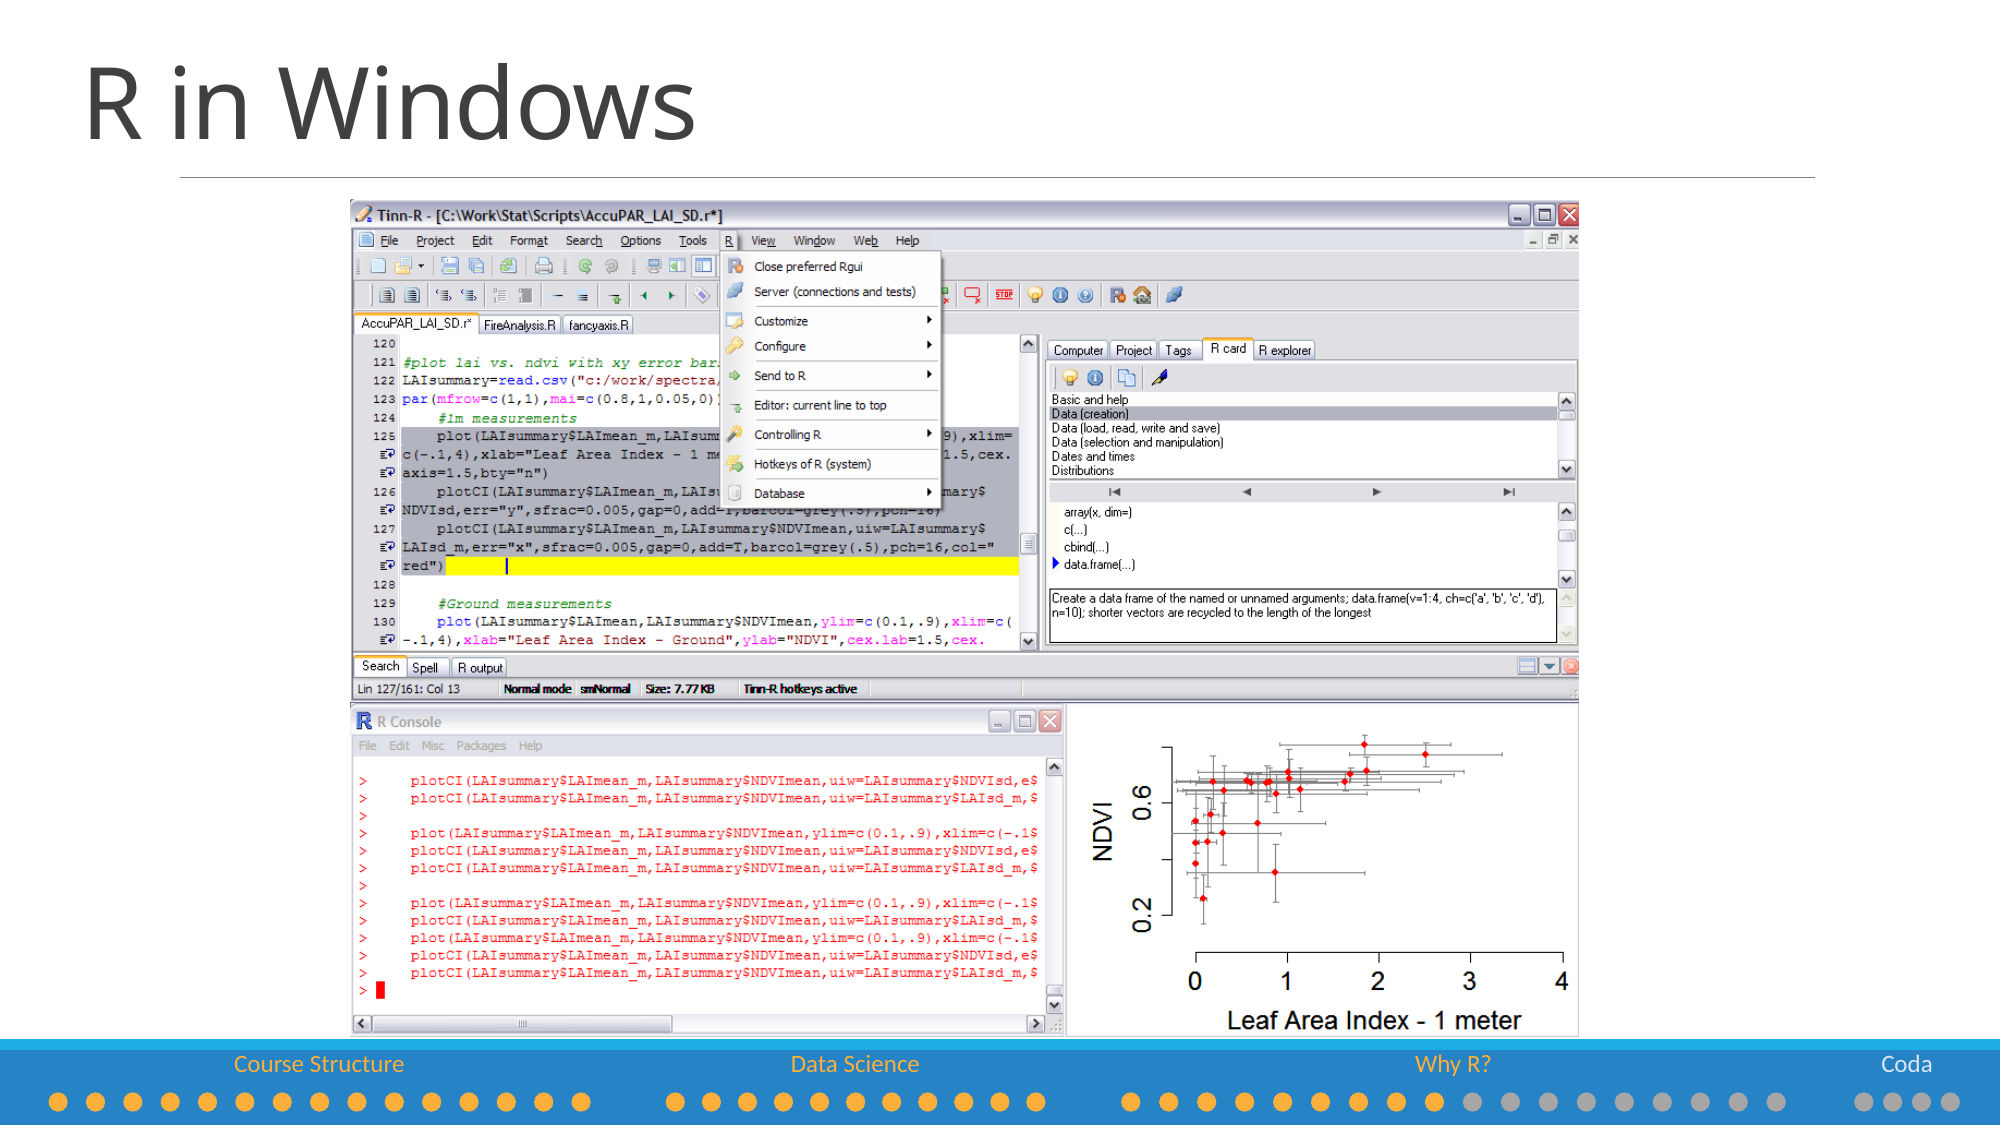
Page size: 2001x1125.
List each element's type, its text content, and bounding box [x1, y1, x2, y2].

title R in Windows [66, 24, 1863, 157]
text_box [20, 1063, 1980, 1111]
picture [349, 199, 1580, 1038]
